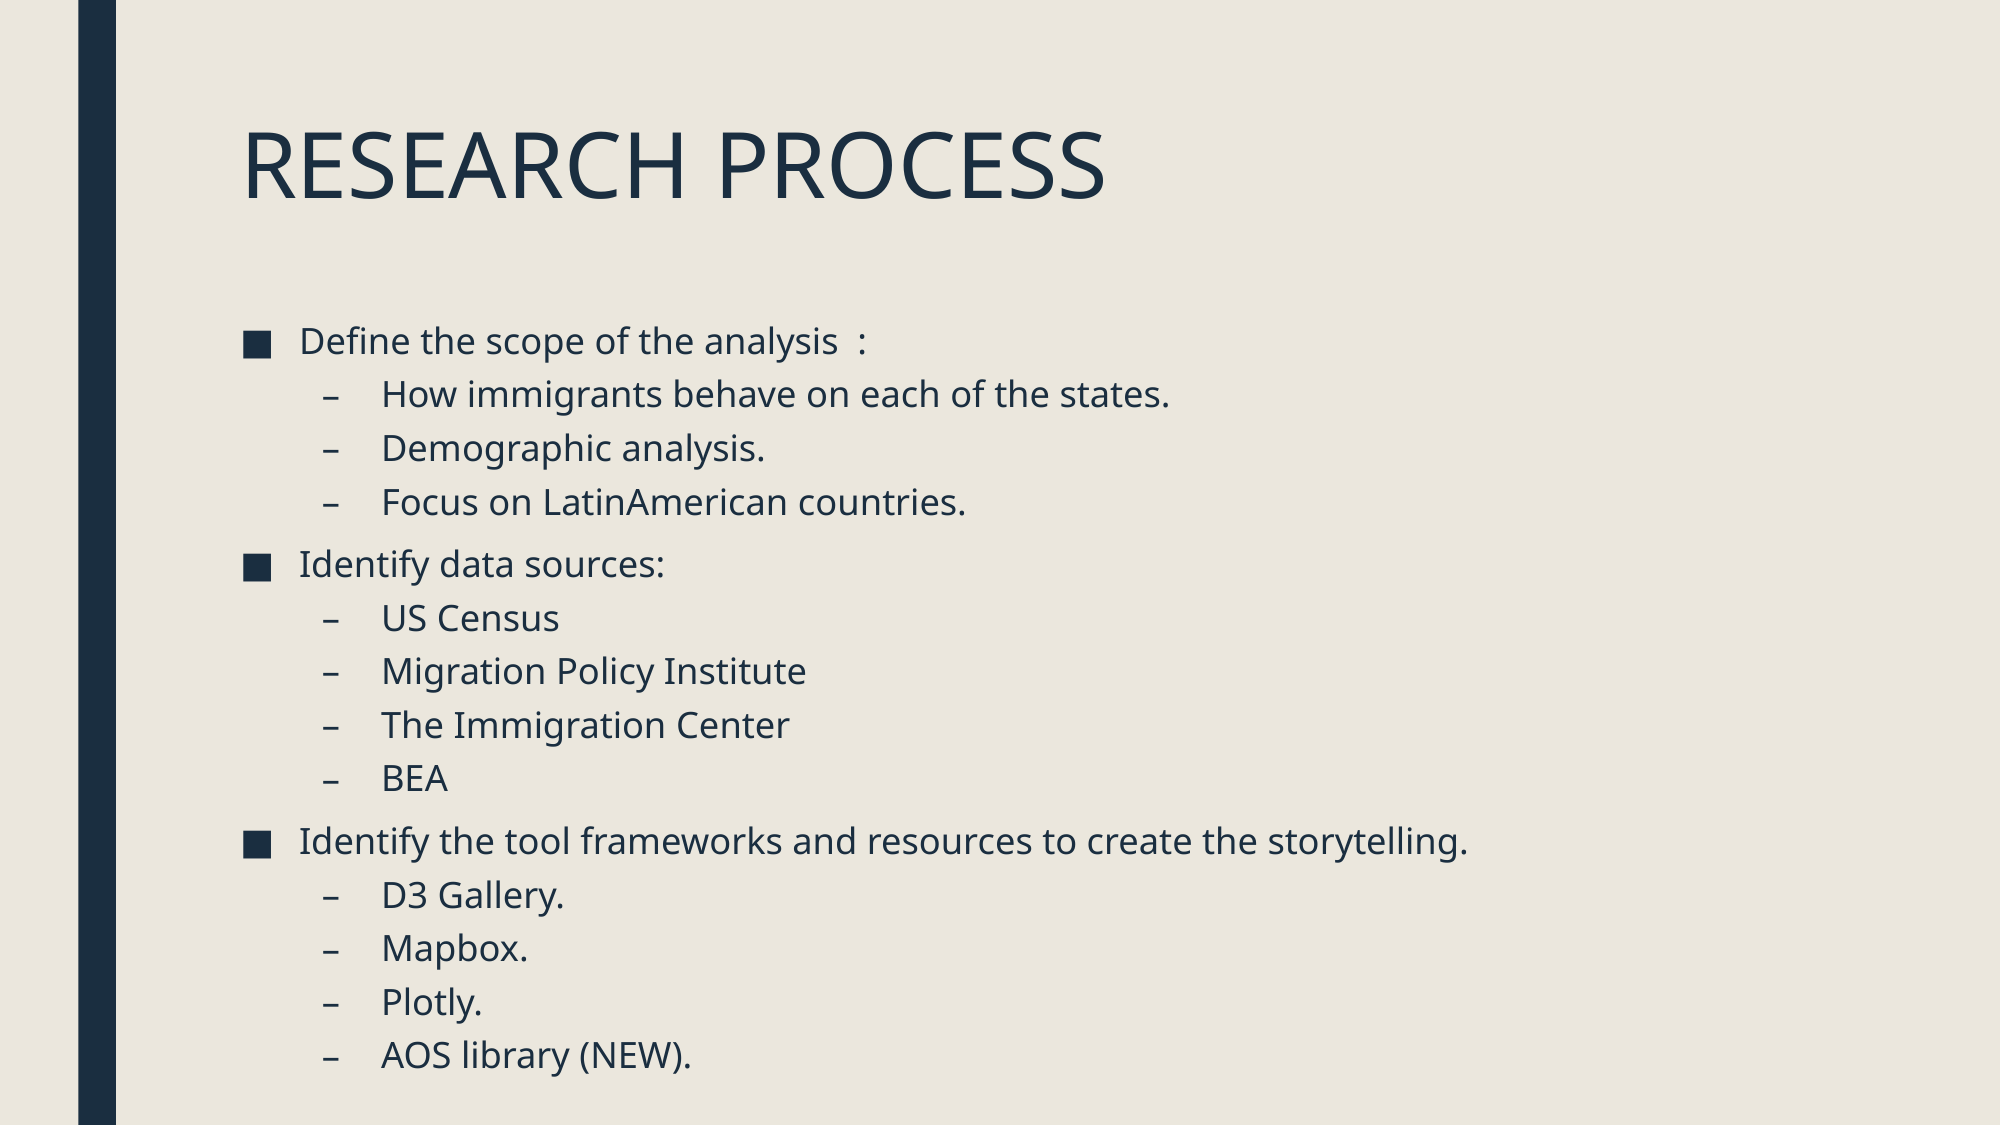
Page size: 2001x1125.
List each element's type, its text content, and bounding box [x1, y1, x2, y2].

title RESEARCH PROCESS [225, 112, 1800, 314]
list Define the scope of the analysis : How immigrants behave on each of the states. Demographic analysis. Focus on LatinAmerican countries. Identify data sources: US Census Migration Policy Institute The Immigration Center BEA Identify the tool frameworks and resources to create the storytelling. D3 Gallery. Mapbox. Plotly. AOS library (NEW). [225, 314, 1918, 1090]
